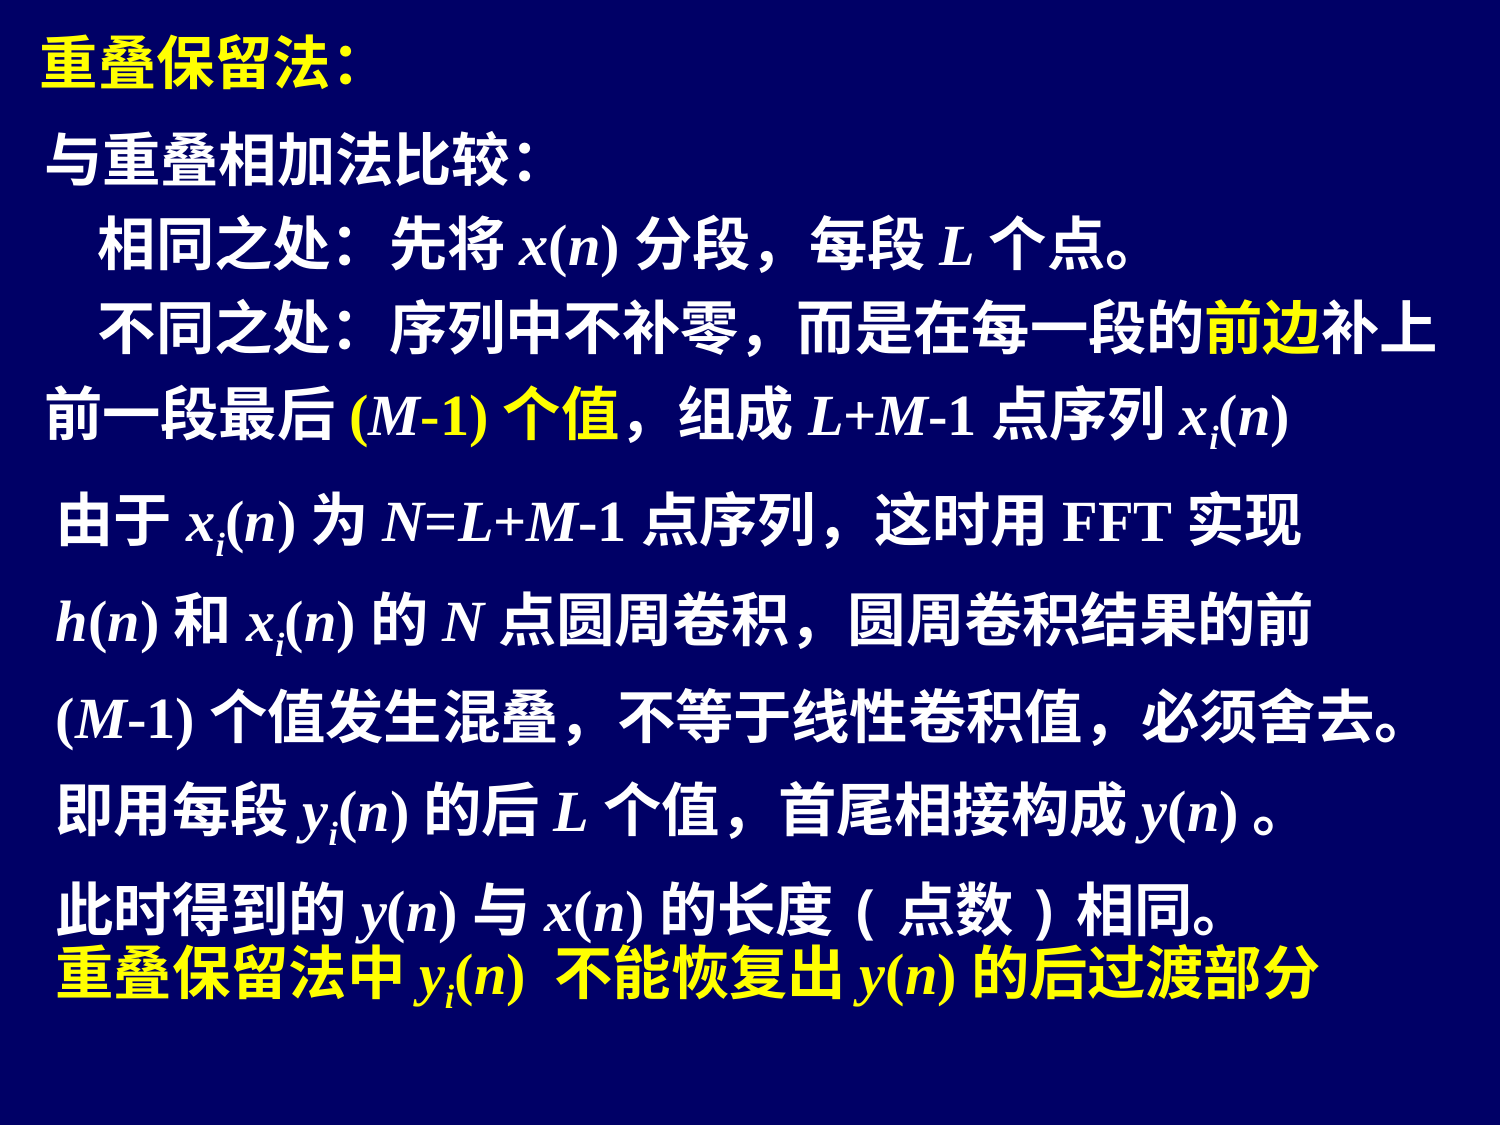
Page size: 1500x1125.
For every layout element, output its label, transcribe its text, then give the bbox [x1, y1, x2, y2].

text_box 重叠保留法： [25, 19, 408, 104]
text_box 重叠保留法中yi(n) 不能恢复出y(n)的后过渡部分 [41, 928, 1424, 1024]
text_box 与重叠相加法比较： 相同之处：先将x(n)分段，每段L个点。 不同之处：序列中不补零，而是在每一段的前边补上前一段最后(M-1)个值，组成L+M-1点序列xi(n) [29, 101, 1455, 464]
text_box 由于xi(n)为N=L+M-1点序列，这时用FFT实现h(n)和xi(n)的N点圆周卷积，圆周卷积结果的前(M-1)个值发生混叠，不等于线性卷积值，必须舍去。 即用每段yi(n)的后L个值，首尾相接构成y(n)。 此时得到的y(n)与x(n)的长度(点数)相同。 [41, 464, 1412, 928]
